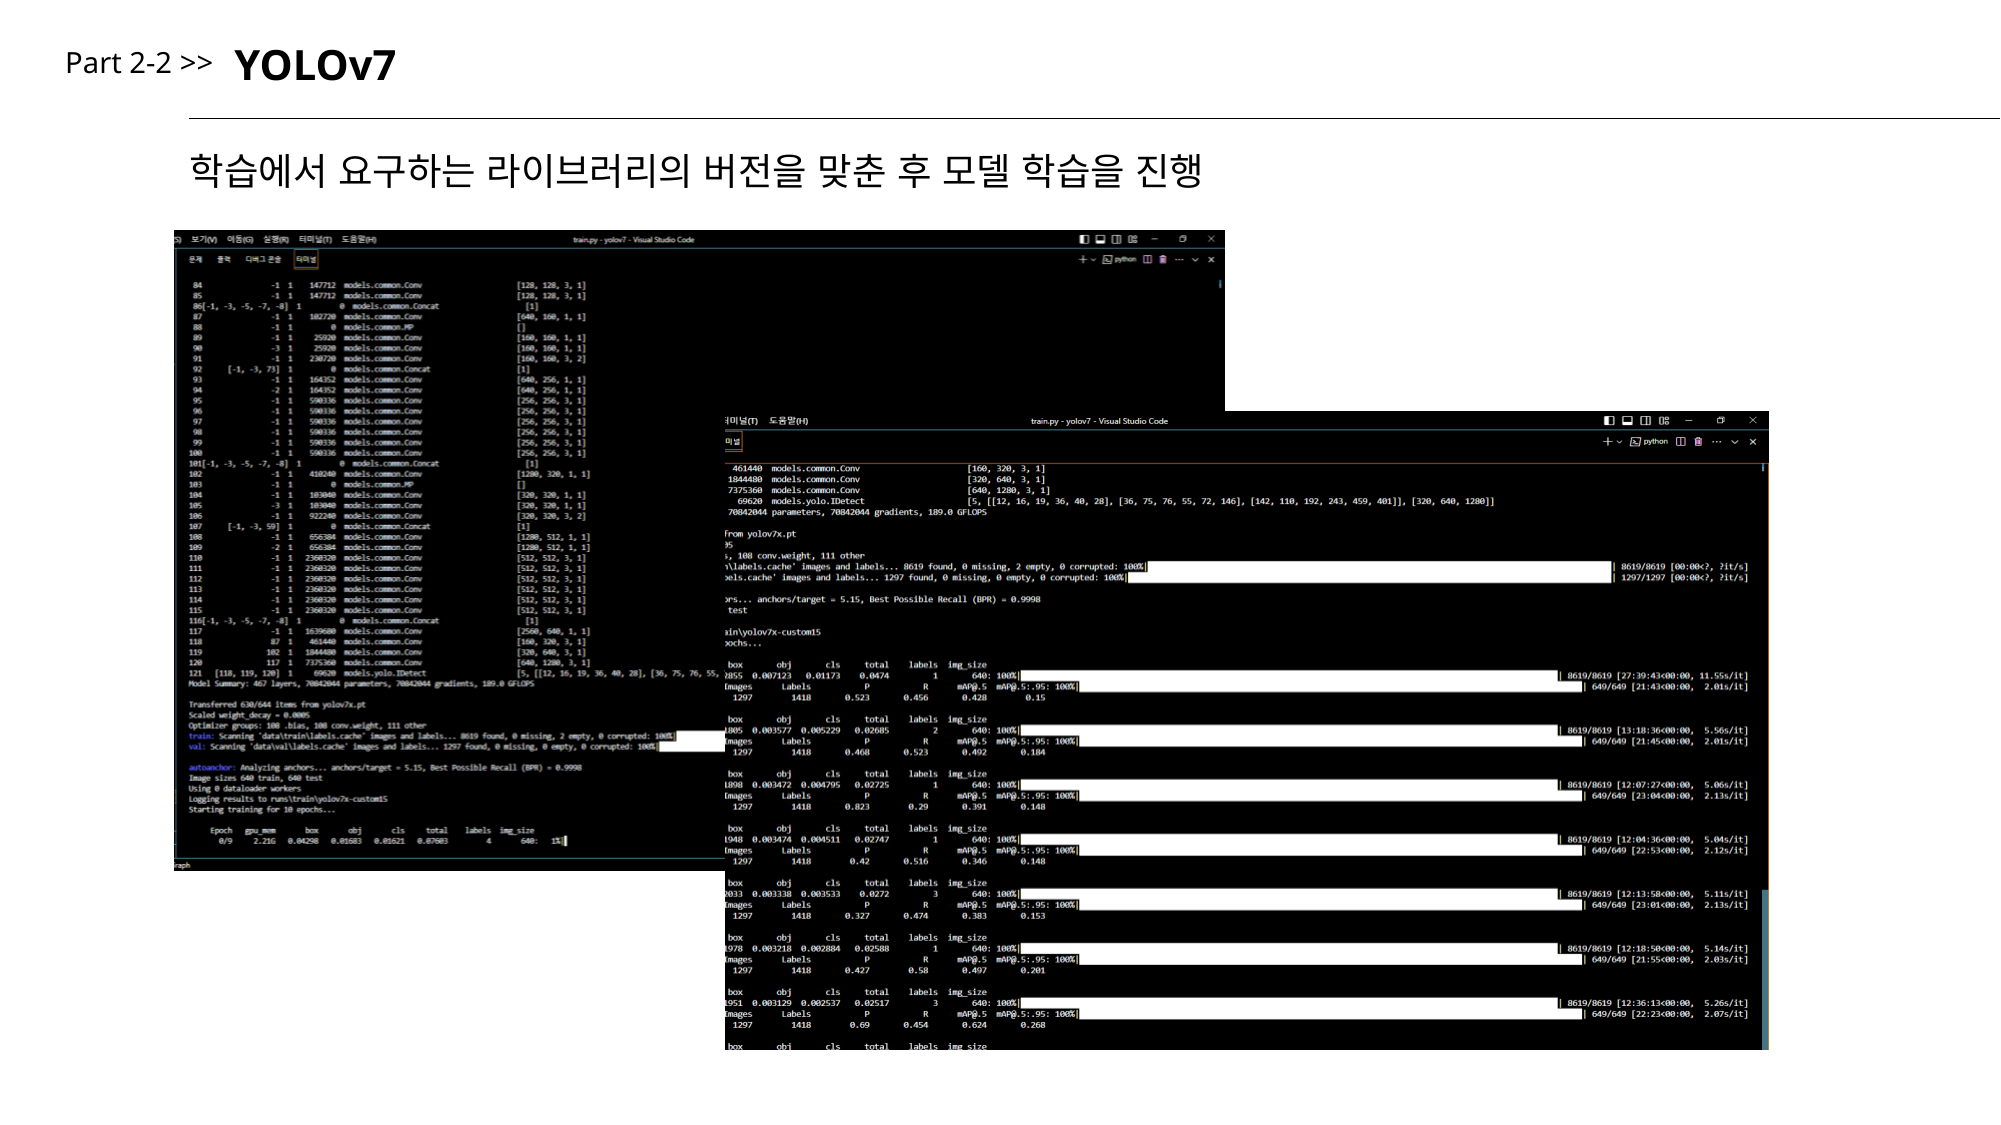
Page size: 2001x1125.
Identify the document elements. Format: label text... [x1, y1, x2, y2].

picture [174, 230, 1769, 1050]
text_box 학습에서 요구하는 라이브러리의 버전을 맞춘 후 모델 학습을 진행 [174, 140, 1905, 201]
text_box YOLOv7 [208, 31, 412, 97]
text_box Part 2-2 >> [50, 36, 208, 87]
